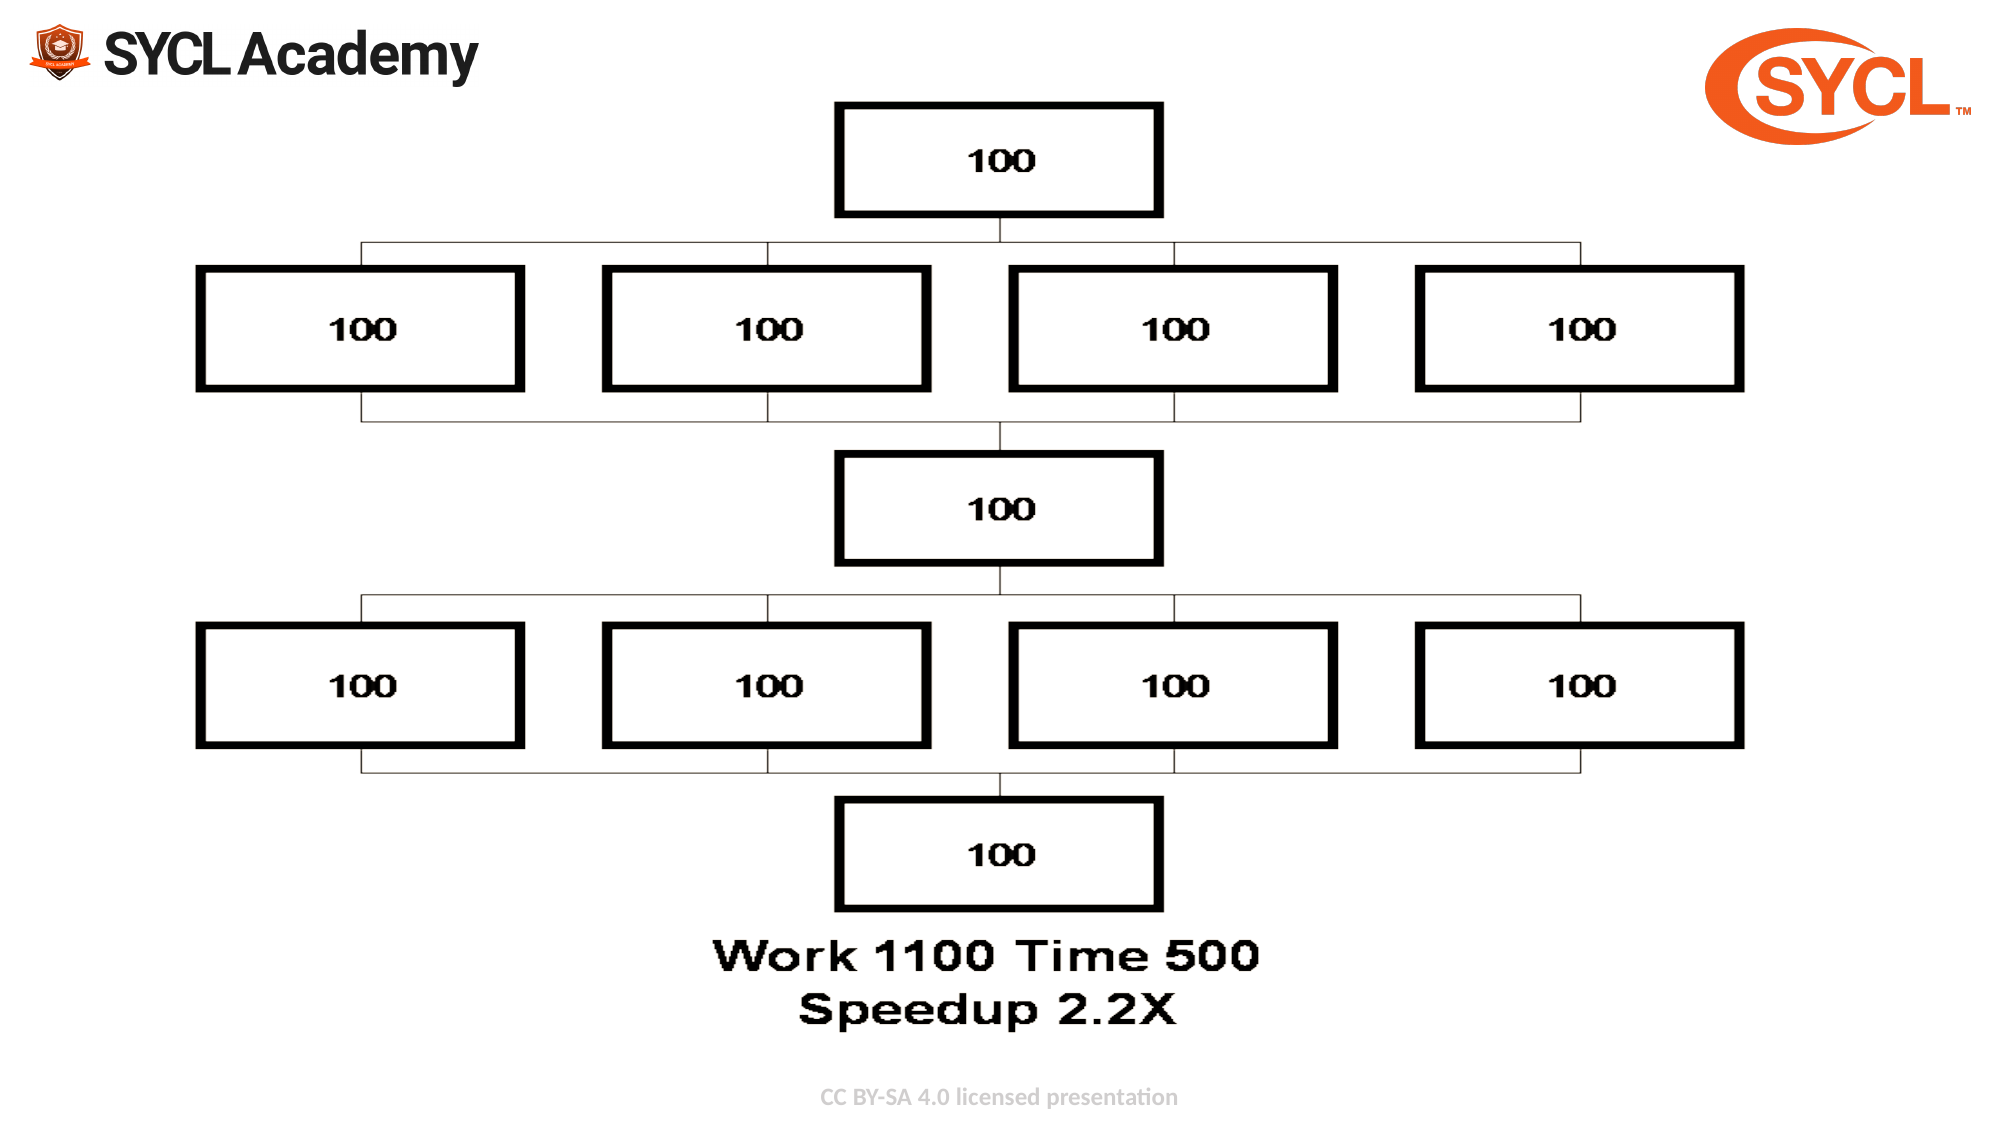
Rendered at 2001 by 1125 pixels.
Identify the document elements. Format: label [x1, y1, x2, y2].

picture [29, 24, 1971, 1053]
